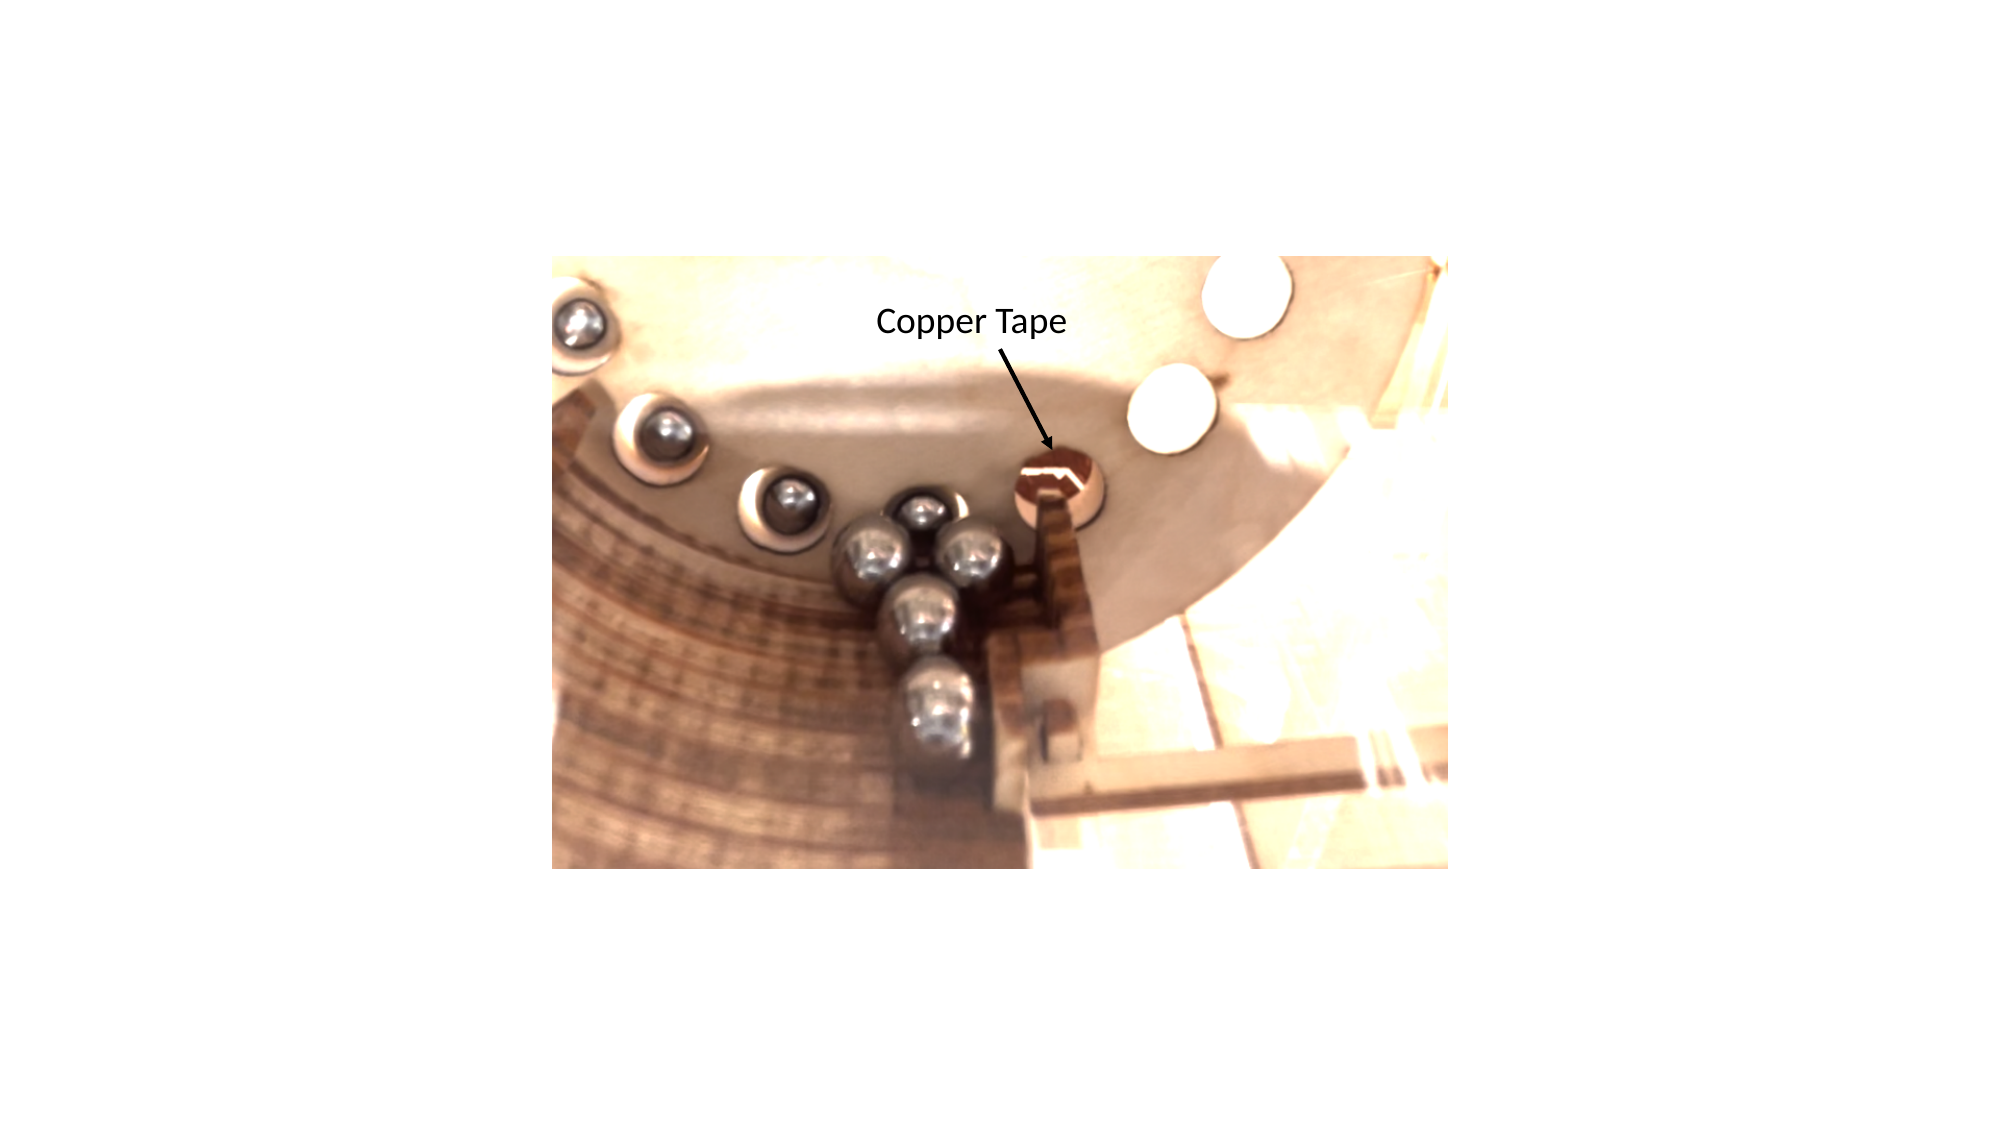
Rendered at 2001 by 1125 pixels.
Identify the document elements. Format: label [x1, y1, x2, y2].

picture [552, 256, 1448, 869]
text_box [999, 349, 1053, 450]
